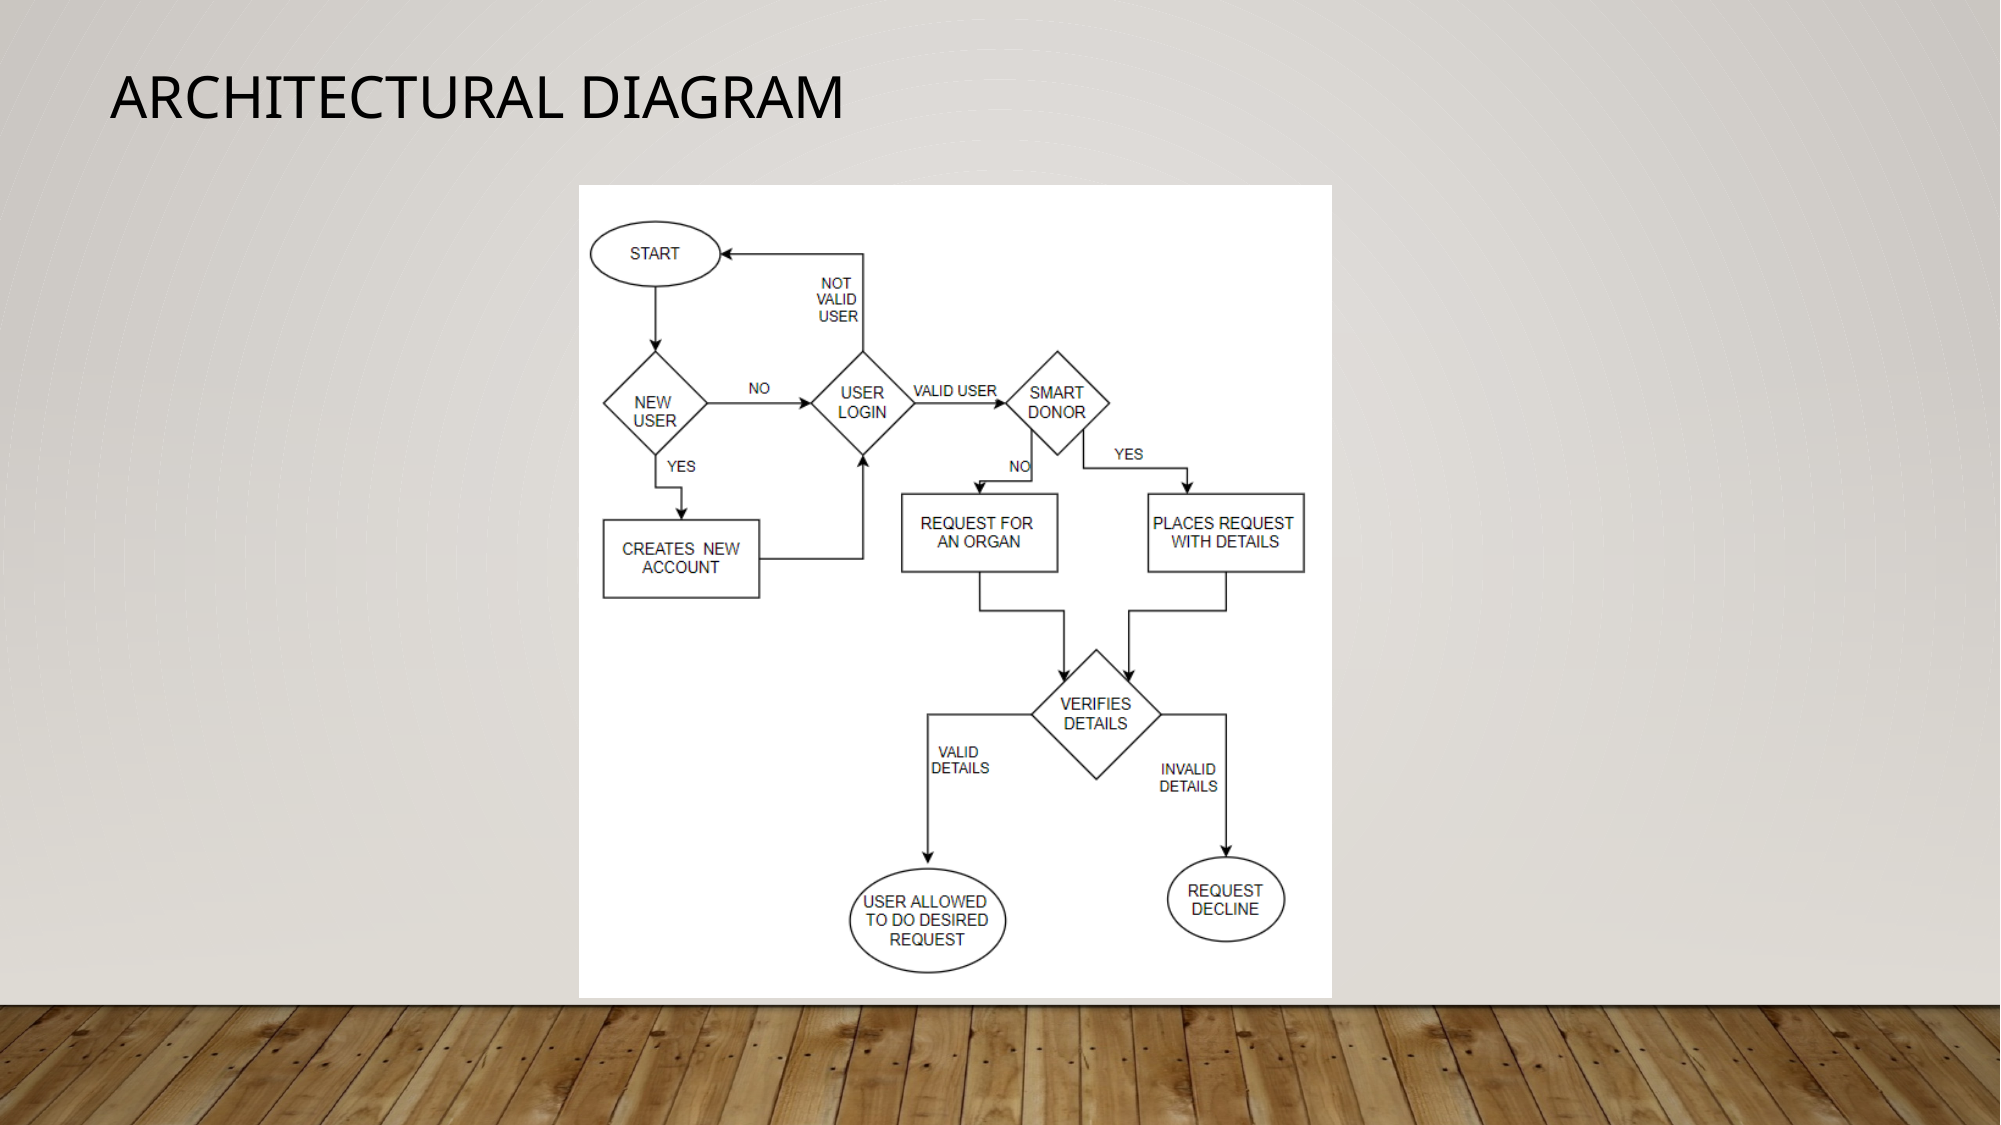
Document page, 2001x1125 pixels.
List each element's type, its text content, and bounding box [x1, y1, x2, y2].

picture [0, 1005, 2000, 1125]
text_box ARCHITECTURAL DIAGRAM [96, 52, 1815, 138]
picture [578, 185, 1332, 998]
